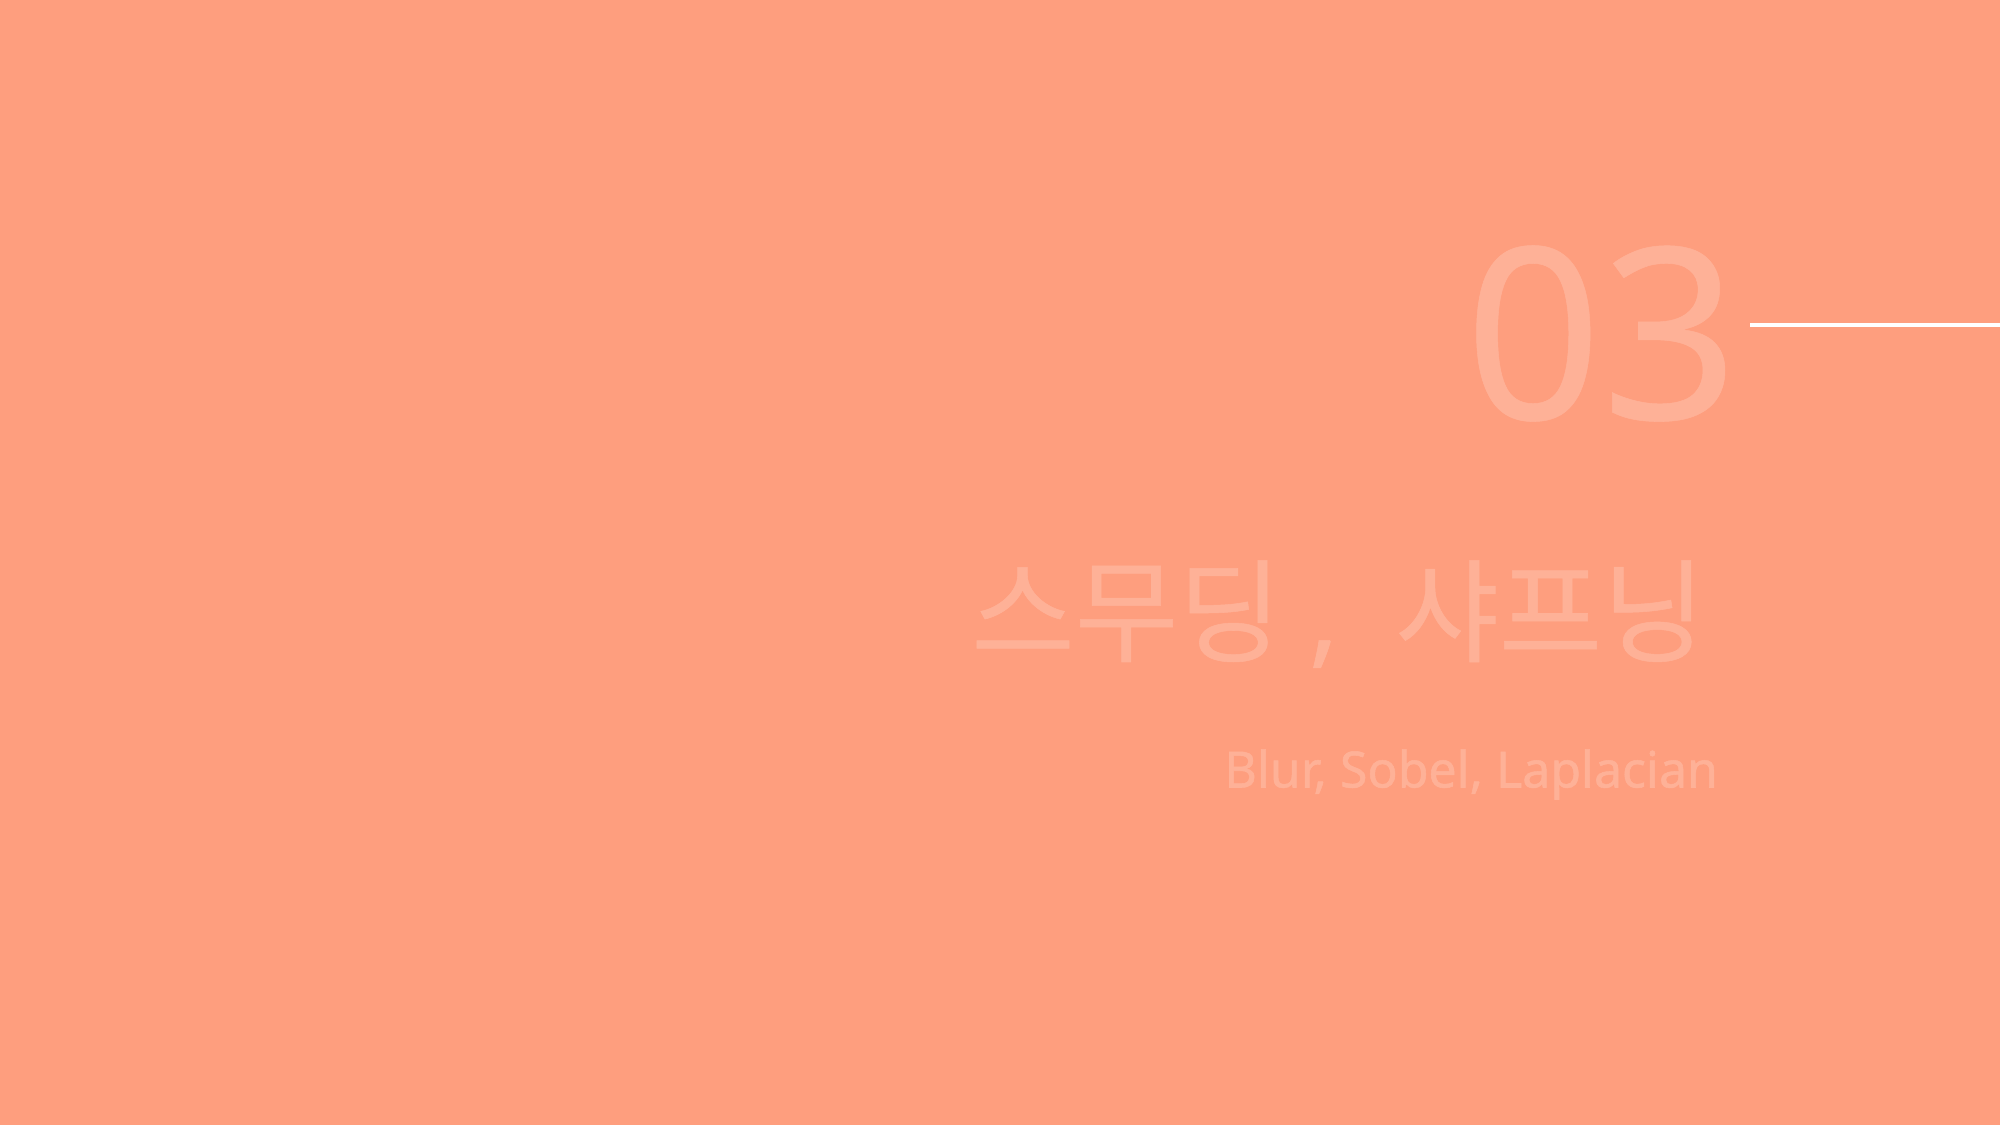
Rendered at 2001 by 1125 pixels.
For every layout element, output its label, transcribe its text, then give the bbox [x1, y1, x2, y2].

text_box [949, 533, 1727, 806]
text_box 03 [1450, 172, 1754, 475]
